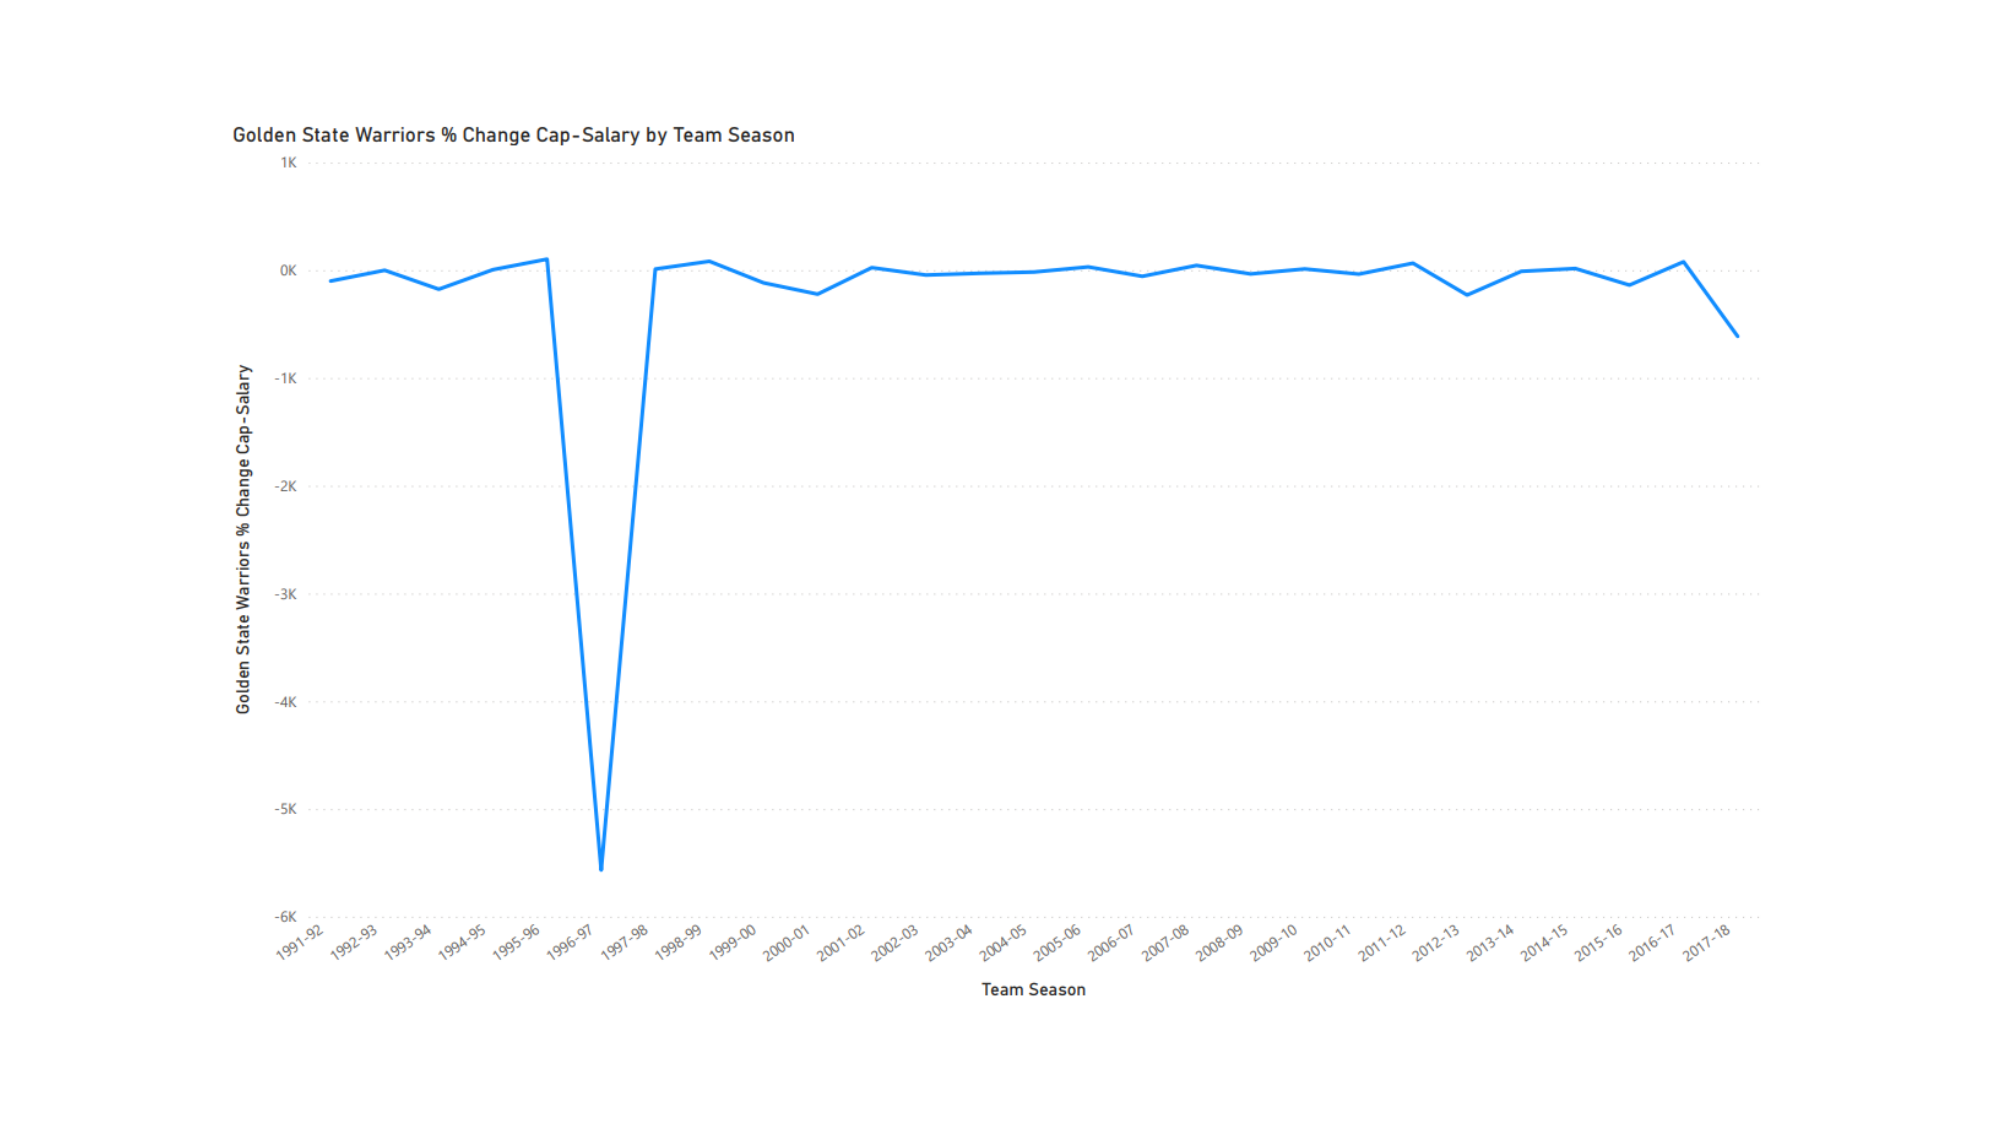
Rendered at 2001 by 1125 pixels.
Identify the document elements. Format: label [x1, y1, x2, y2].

picture [208, 105, 1792, 1020]
